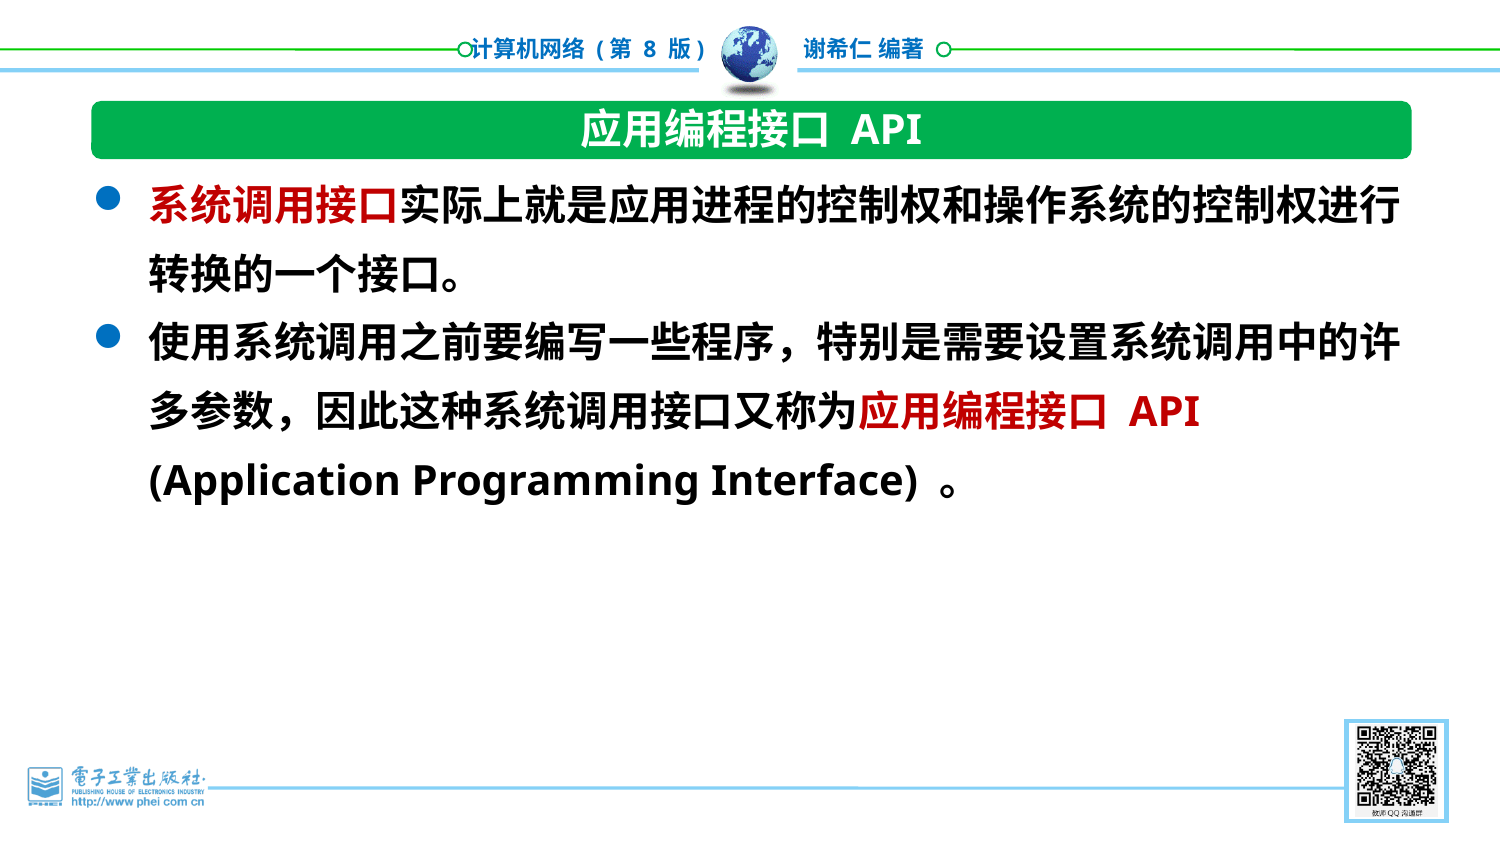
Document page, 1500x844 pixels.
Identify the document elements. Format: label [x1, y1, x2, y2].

picture [1355, 724, 1438, 817]
picture [719, 24, 779, 95]
picture [23, 764, 208, 809]
text_box [77, 95, 1436, 512]
